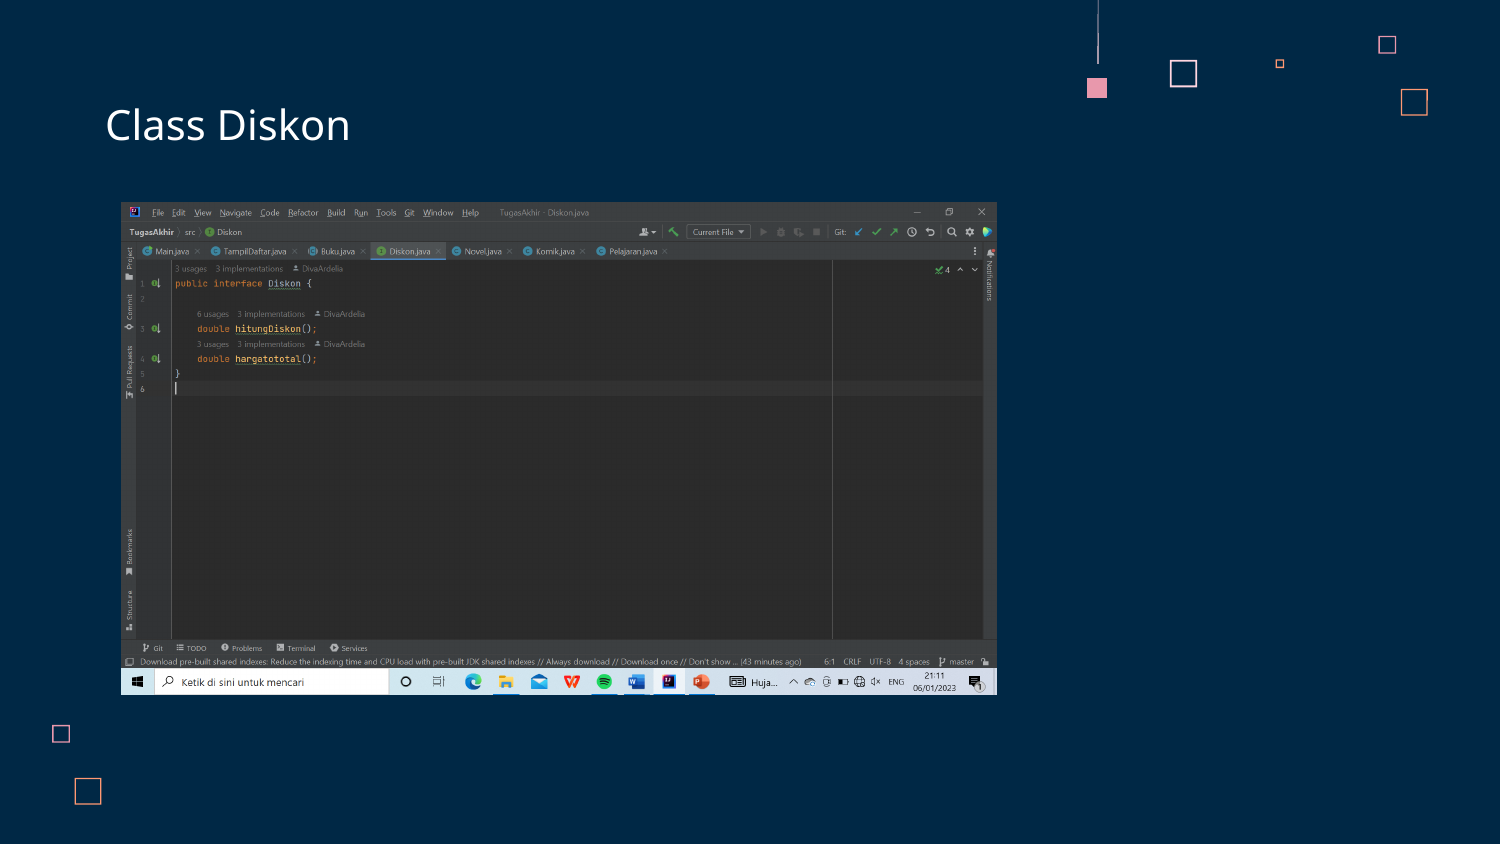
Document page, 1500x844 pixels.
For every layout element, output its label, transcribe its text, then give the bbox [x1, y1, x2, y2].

text_box Class Diskon [90, 89, 402, 164]
picture [121, 202, 997, 696]
